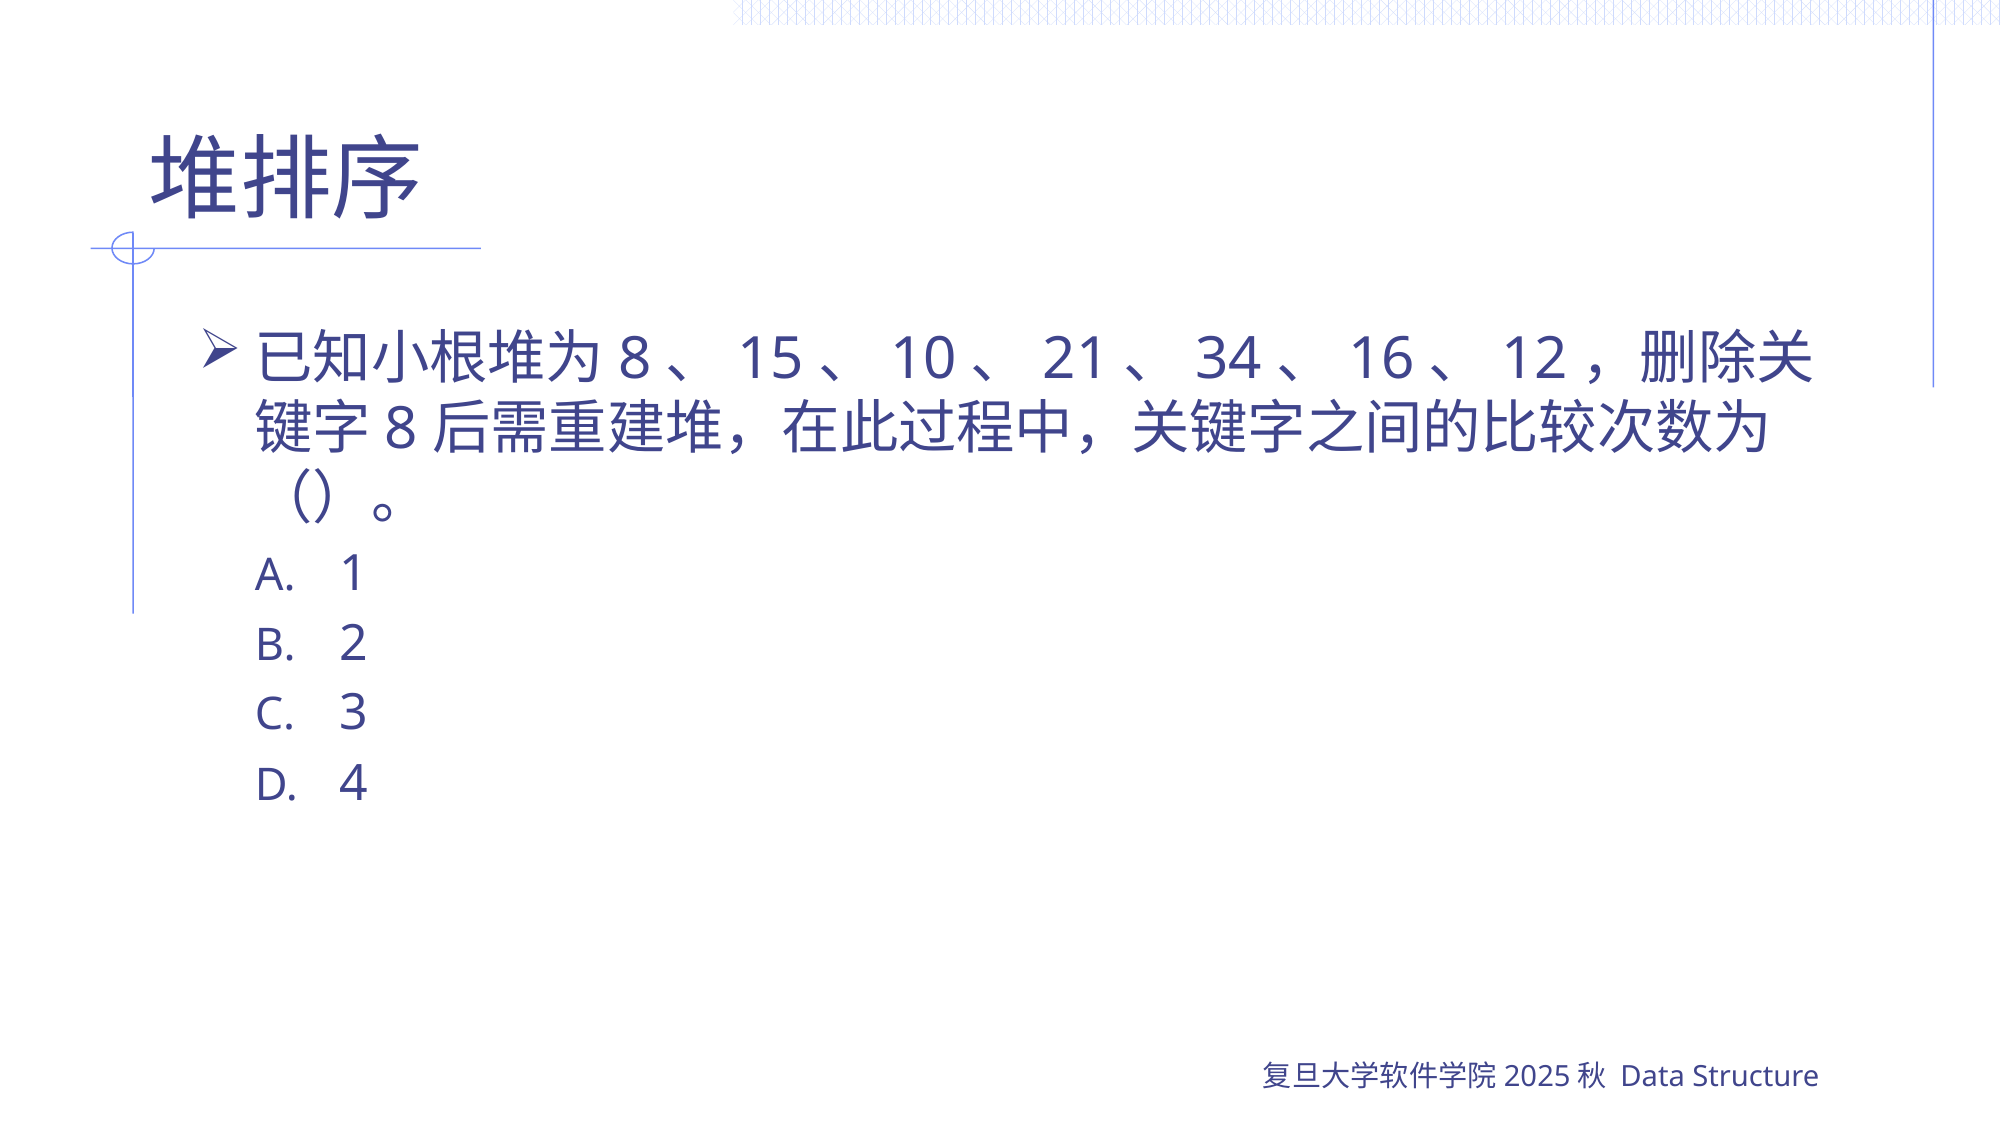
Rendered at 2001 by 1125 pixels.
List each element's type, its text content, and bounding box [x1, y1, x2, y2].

title 堆排序 [133, 50, 1834, 238]
list 已知小根堆为8、15、10、21、34、16、12，删除关键字8后需重建堆，在此过程中，关键字之间的比较次数为（）。 1 2 3 4 [183, 312, 1884, 988]
